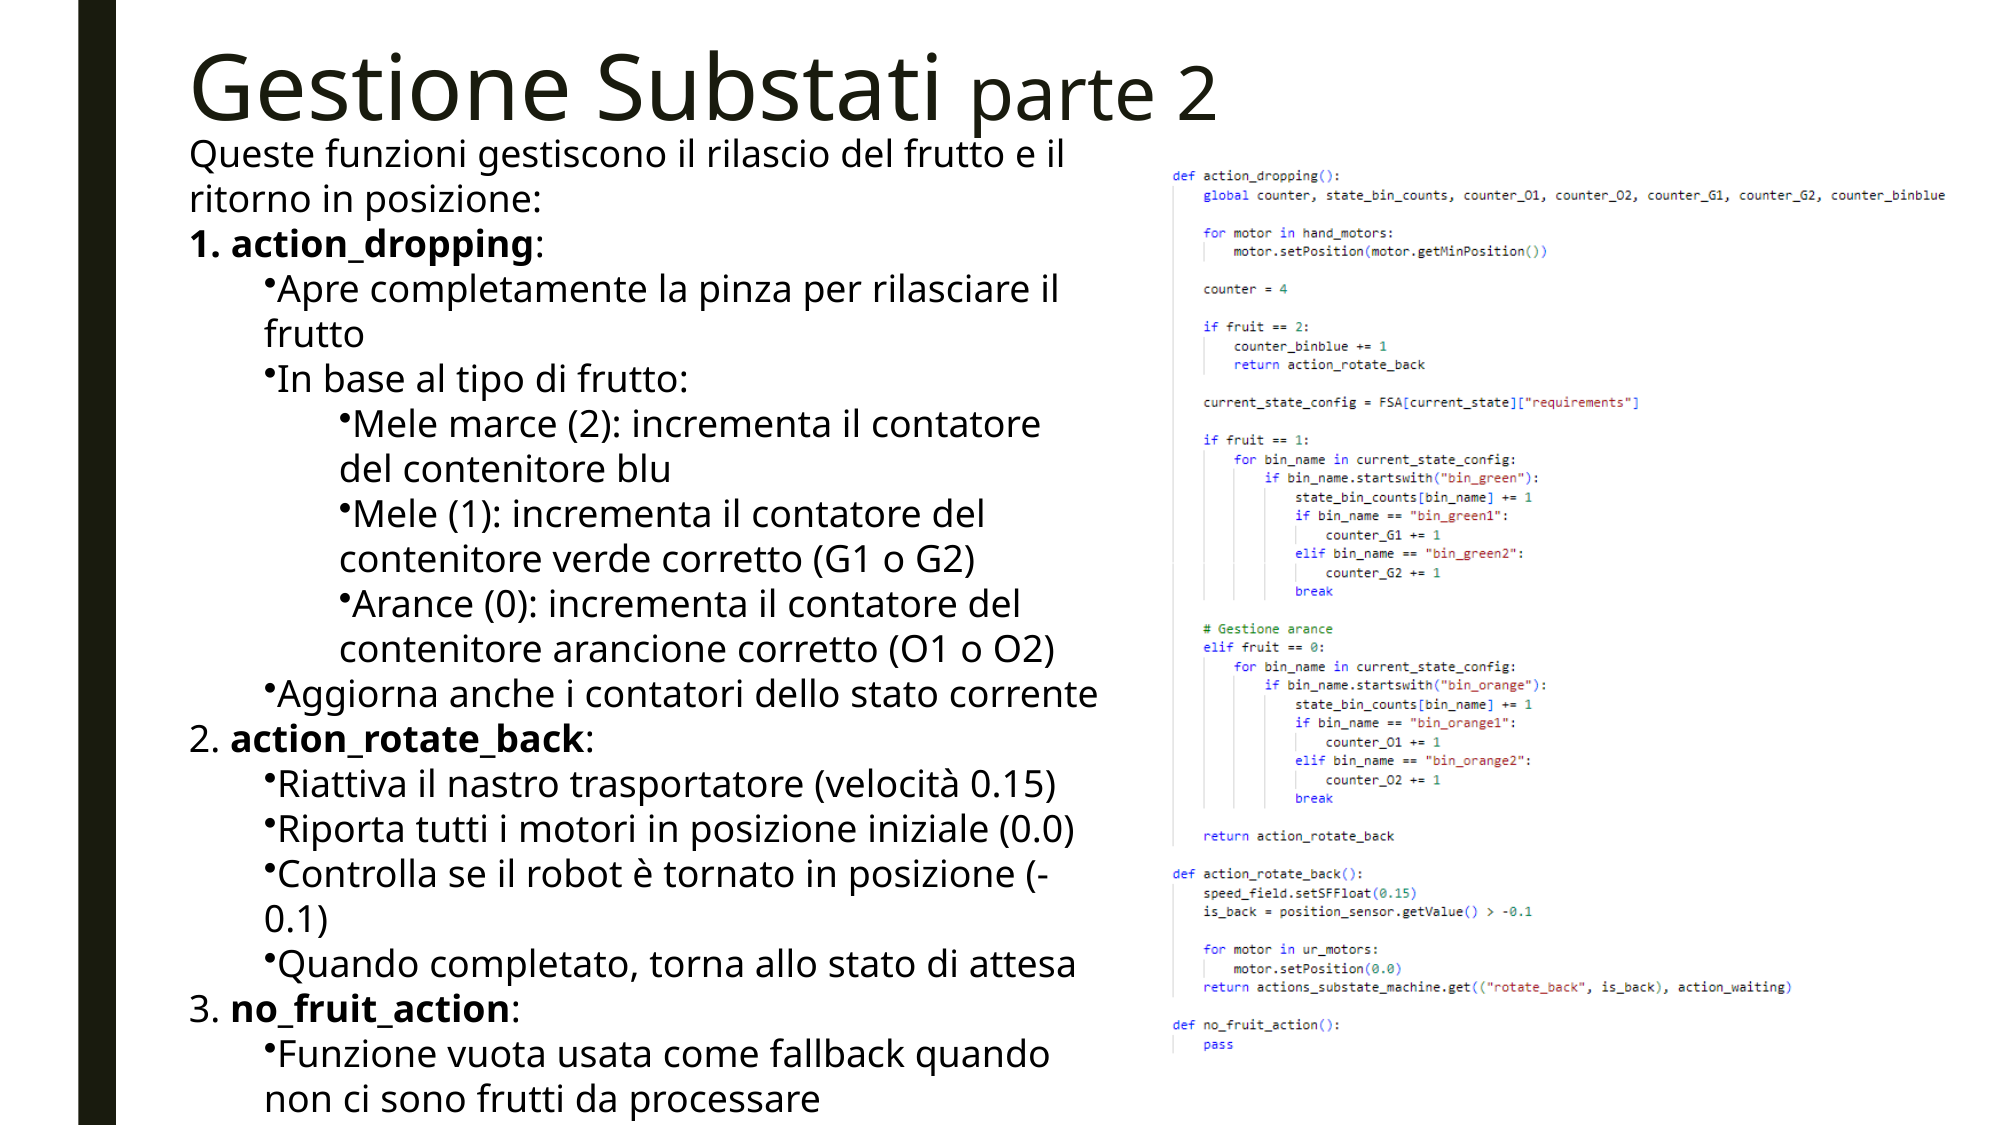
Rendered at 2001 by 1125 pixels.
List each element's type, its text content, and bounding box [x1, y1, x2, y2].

title Gestione Substati parte 2 [173, 34, 1749, 163]
picture [1160, 162, 1962, 1075]
text_box Queste funzioni gestiscono il rilascio del frutto e il ritorno in posizione: action_dropping: Apre completamente la pinza per rilasciare il frutto In base al tipo di frutto: Mele marce (2): incrementa il contatore del contenitore blu Mele (1): incrementa il contatore del contenitore verde corretto (G1 o G2) Arance (0): incrementa il contatore del contenitore arancione corretto (O1 o O2) Aggiorna anche i contatori dello stato corrente action_rotate_back: Riattiva il nastro trasportatore (velocità 0.15) Riporta tutti i motori in posizione iniziale (0.0) Controlla se il robot è tornato in posizione (-0.1) Quando completato, torna allo stato di attesa no_fruit_action: Funzione vuota usata come fallback quando non ci sono frutti da processare [173, 122, 1121, 1125]
